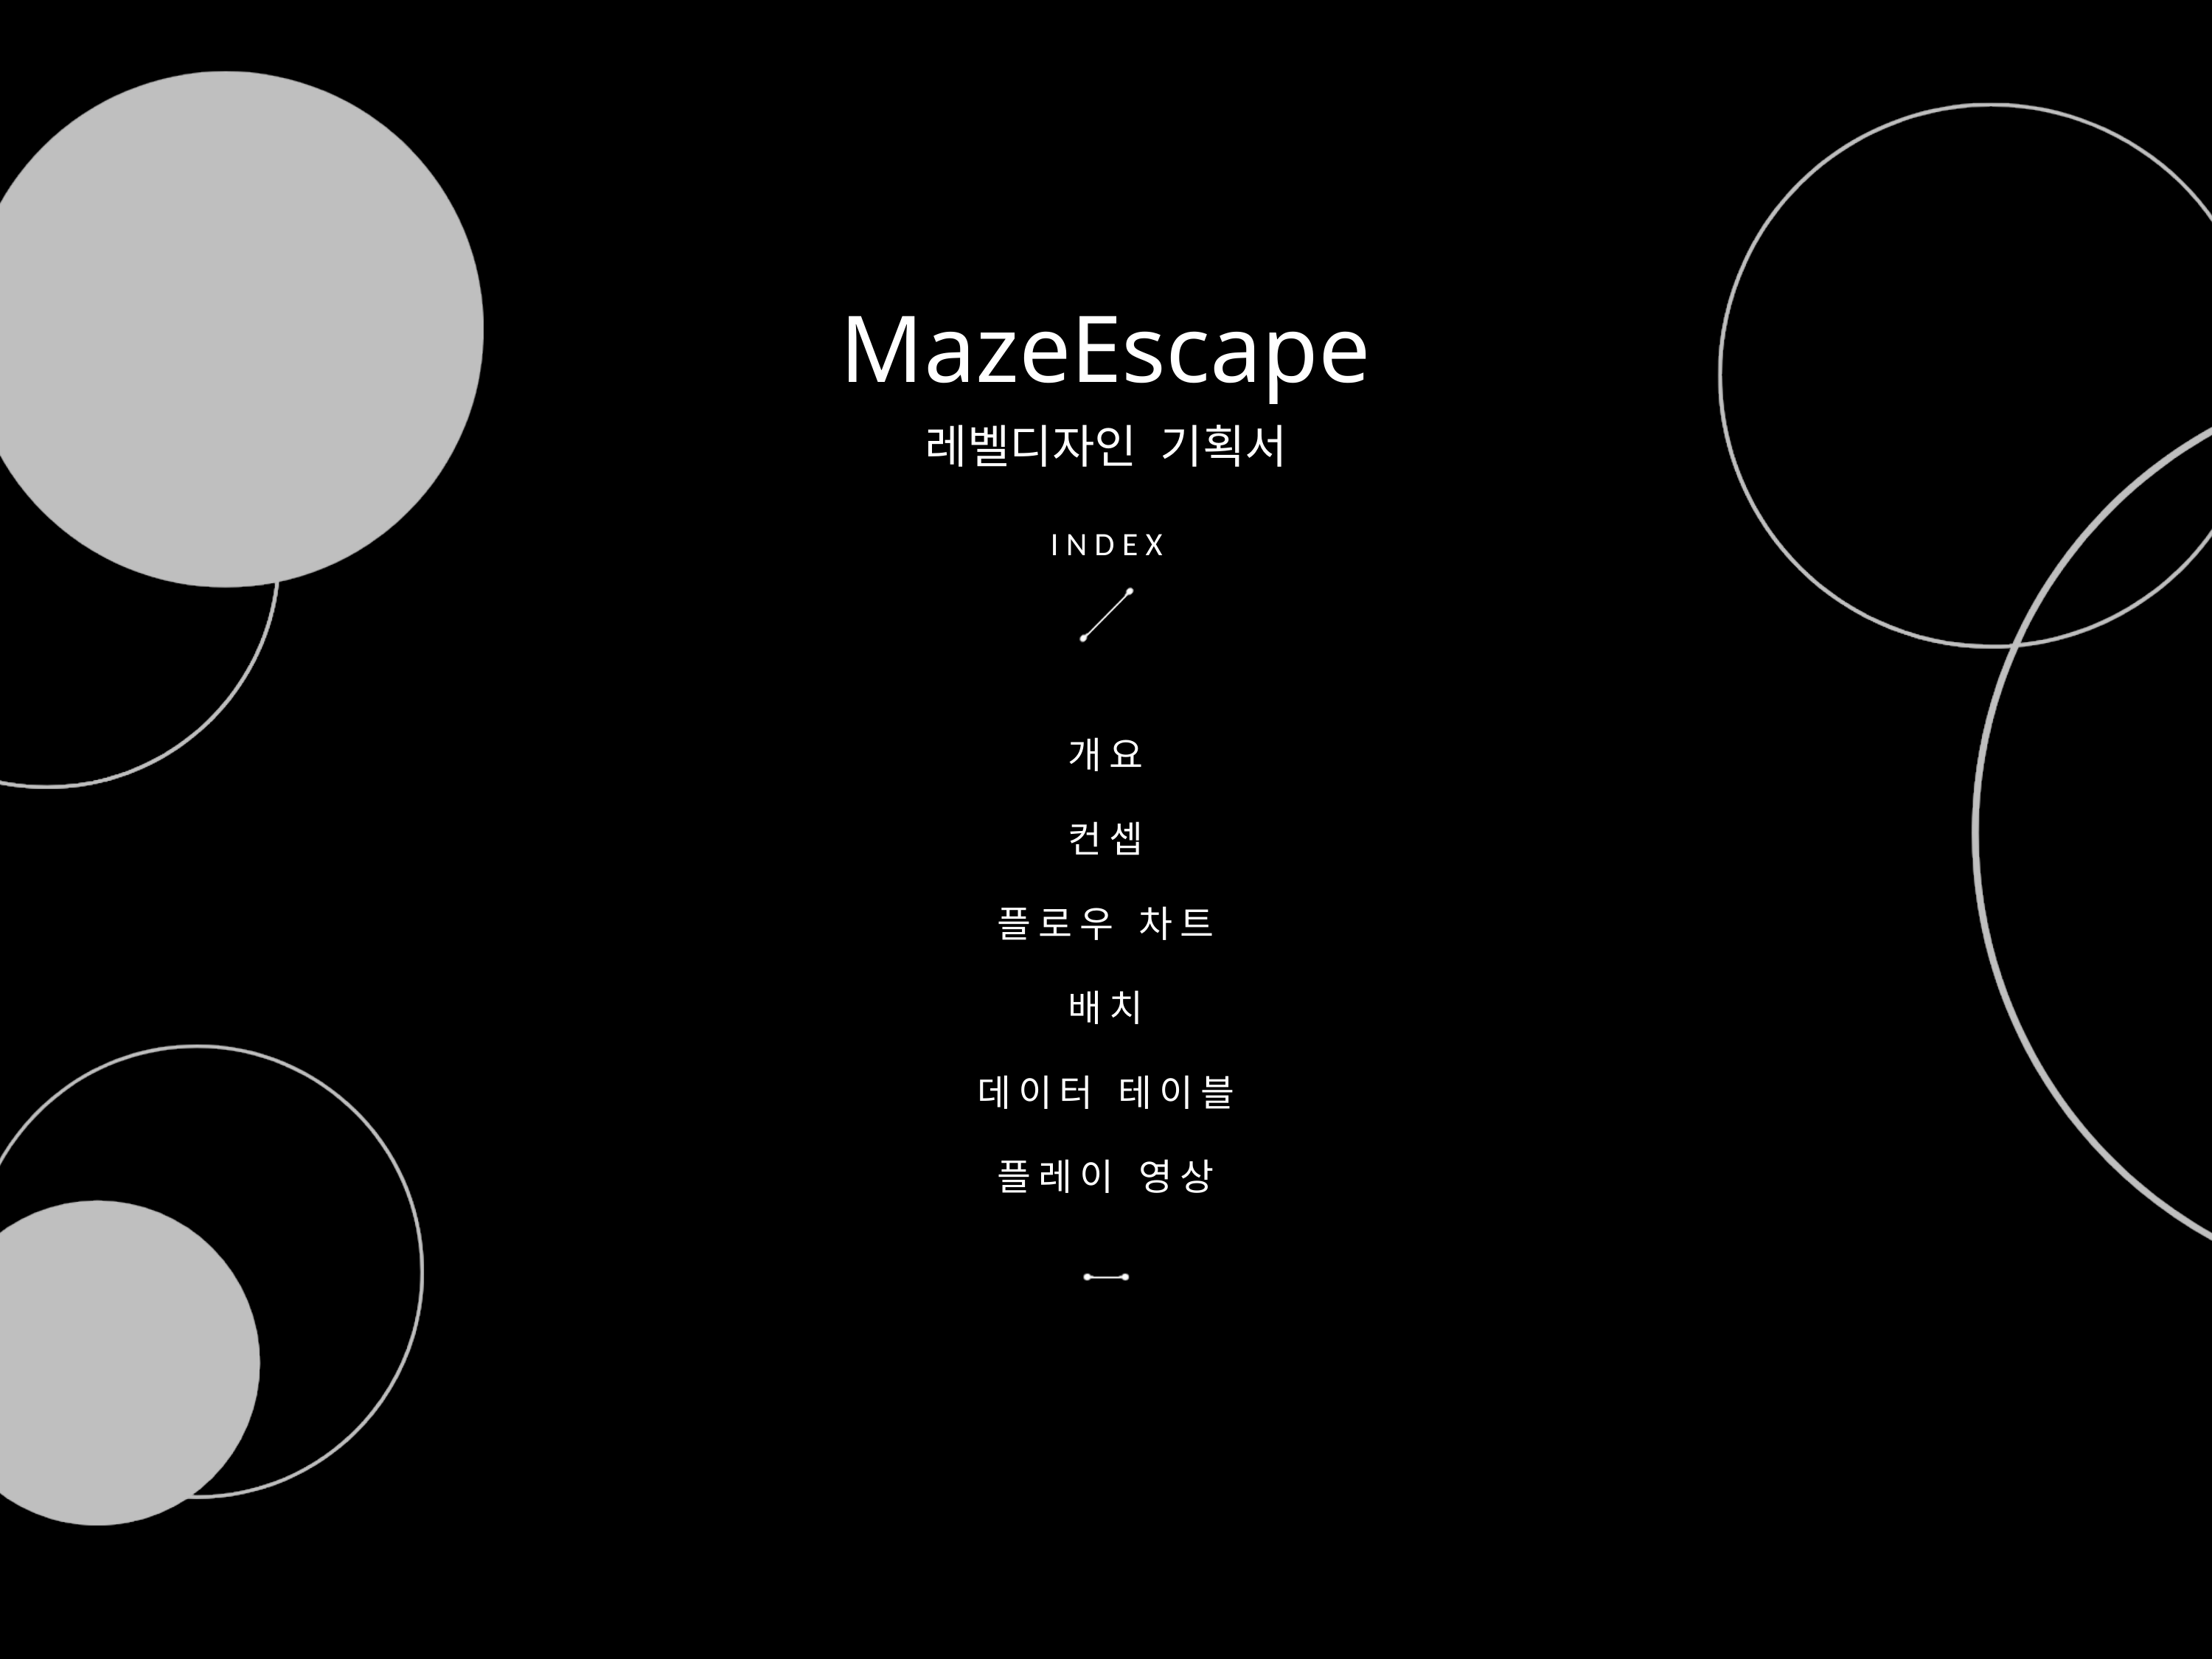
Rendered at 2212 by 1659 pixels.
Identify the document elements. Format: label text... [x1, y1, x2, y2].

picture [0, 69, 486, 790]
text_box I N D E X [902, 510, 1311, 557]
picture [1068, 585, 1144, 644]
picture [0, 1043, 425, 1527]
picture [1081, 1273, 1130, 1281]
text_box MazeEscape [829, 285, 1382, 407]
text_box 개요 컨셉 플로우 차트 배치 데이터 테이블 플레이 영상 [676, 706, 1536, 1183]
text_box 레벨디자인 기획서 [914, 375, 1299, 486]
picture [1716, 101, 2212, 1301]
